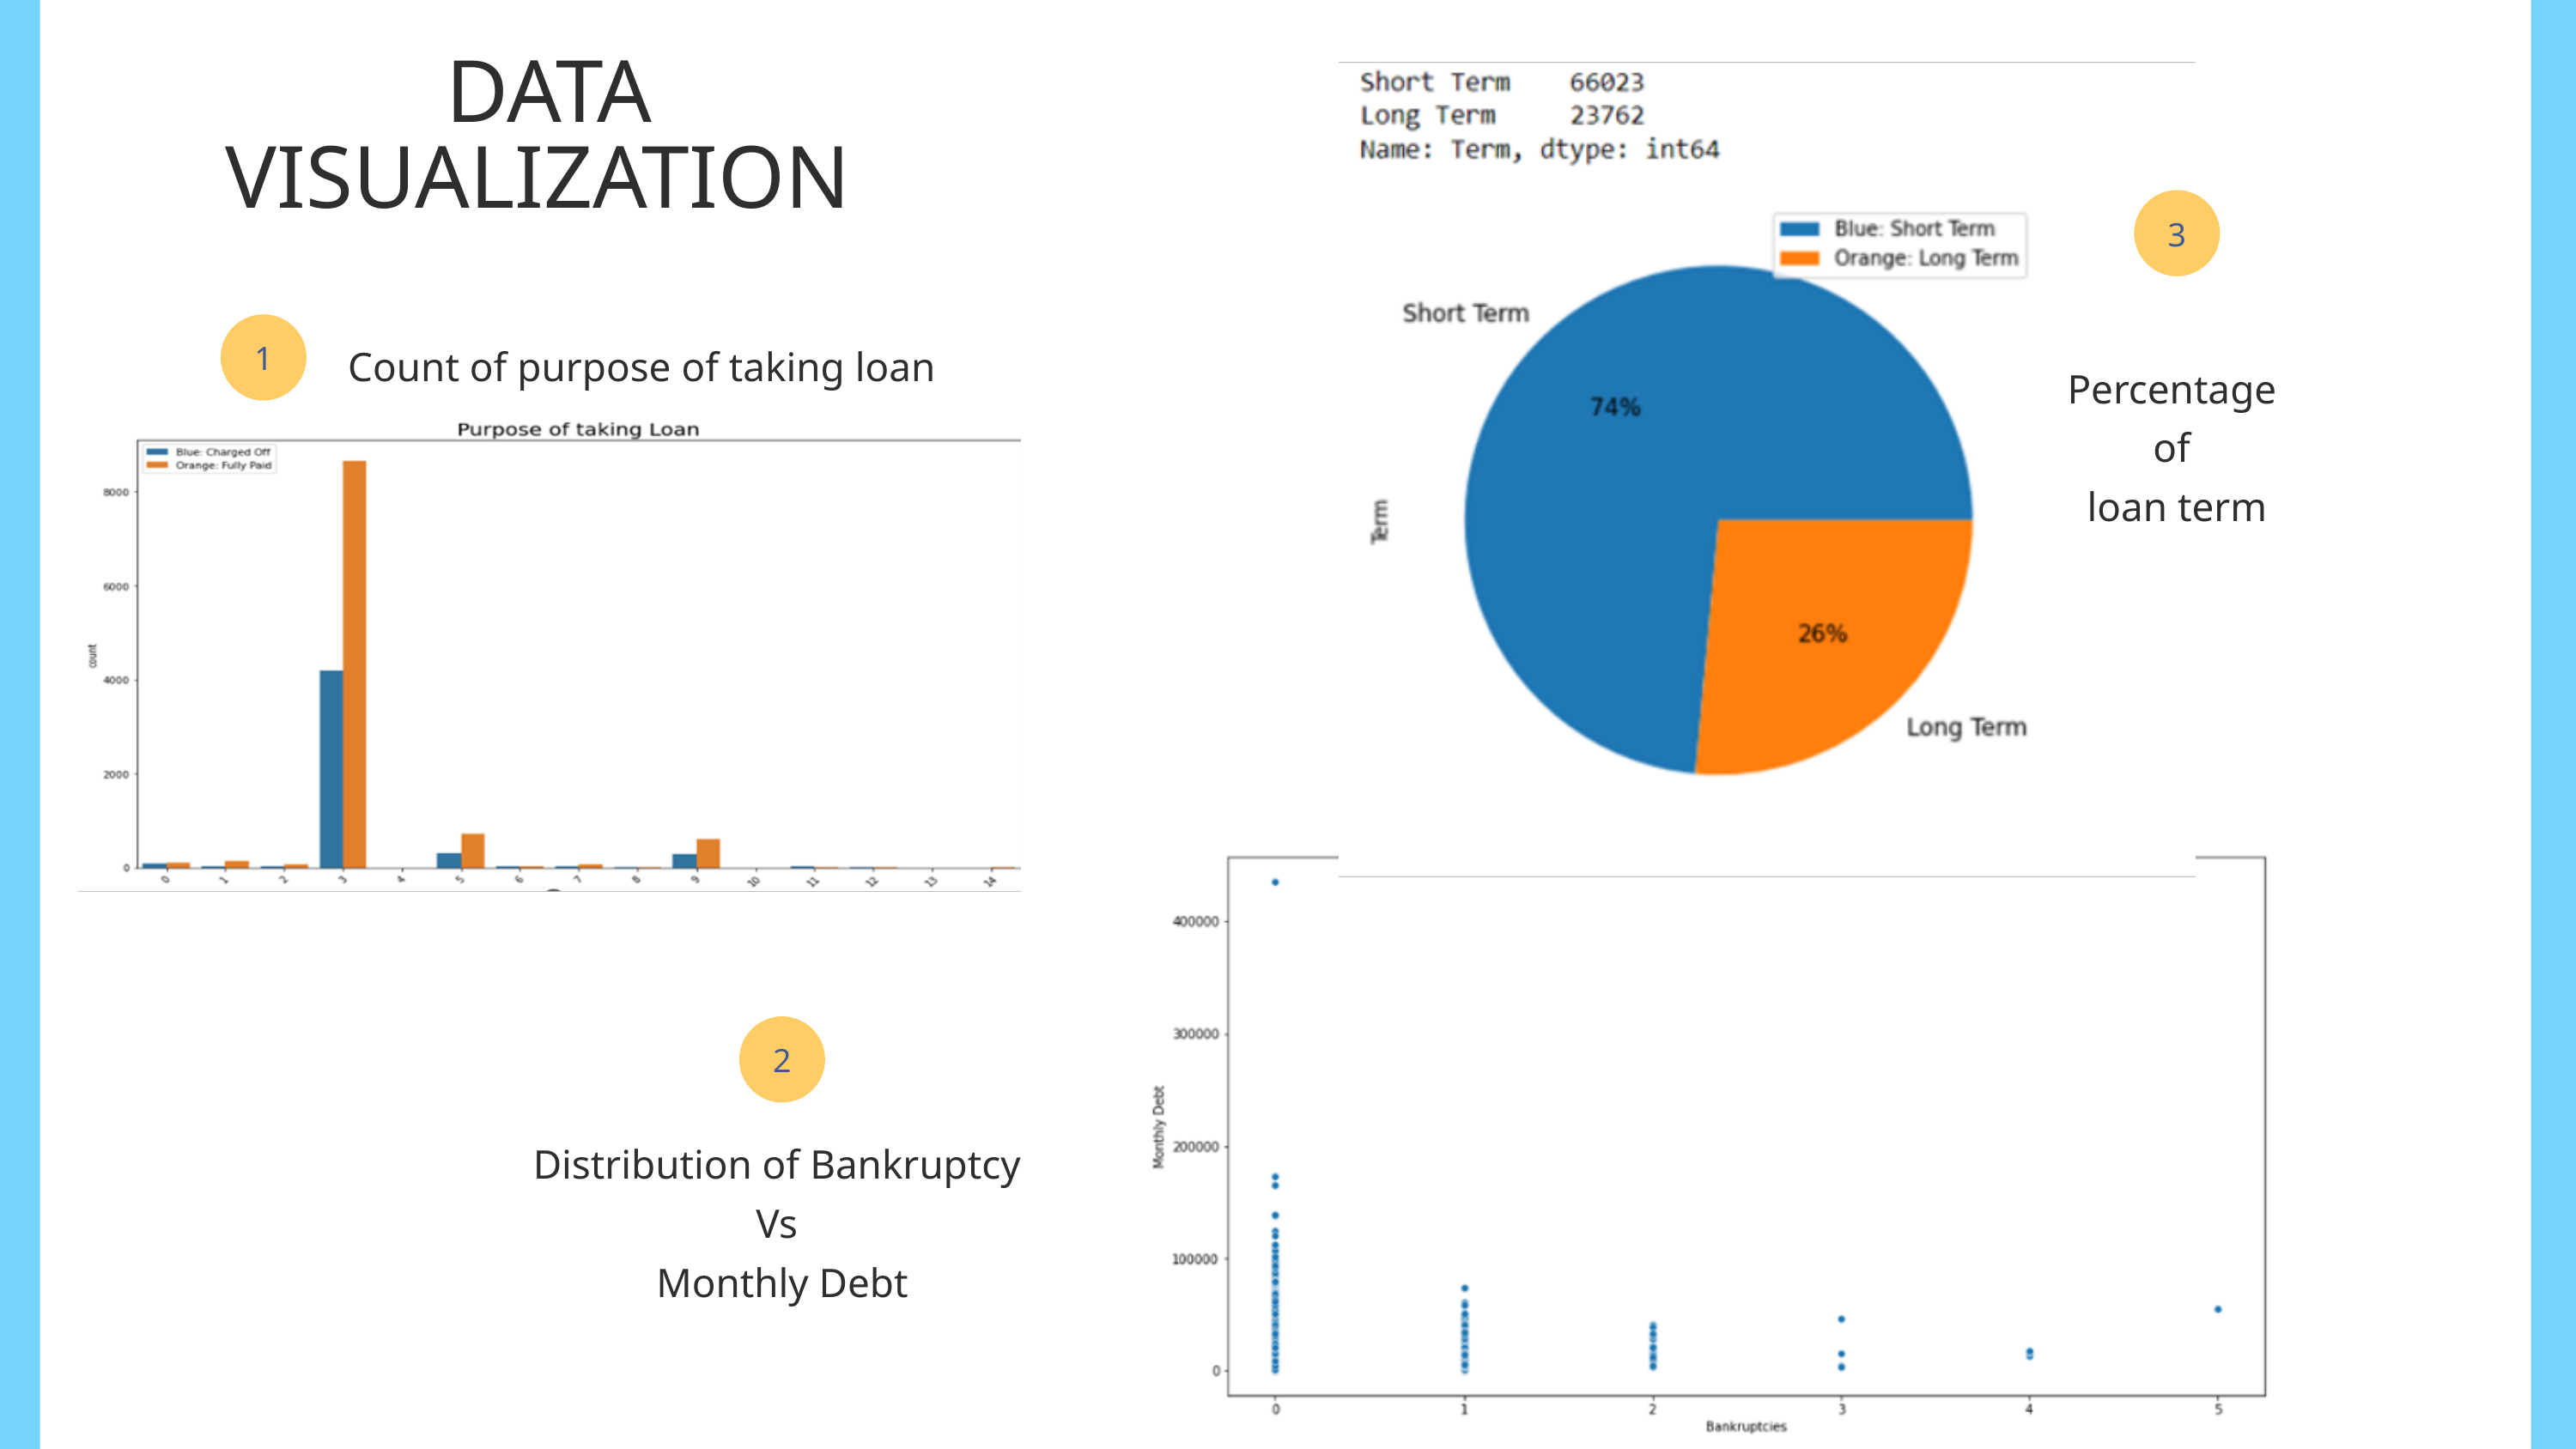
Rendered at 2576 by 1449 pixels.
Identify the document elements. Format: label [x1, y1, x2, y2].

text_box [2133, 190, 2221, 277]
picture [77, 415, 1021, 893]
text_box [738, 1016, 826, 1103]
text_box [220, 313, 307, 401]
picture [1130, 61, 2325, 1449]
text_box [39, 0, 2531, 1449]
